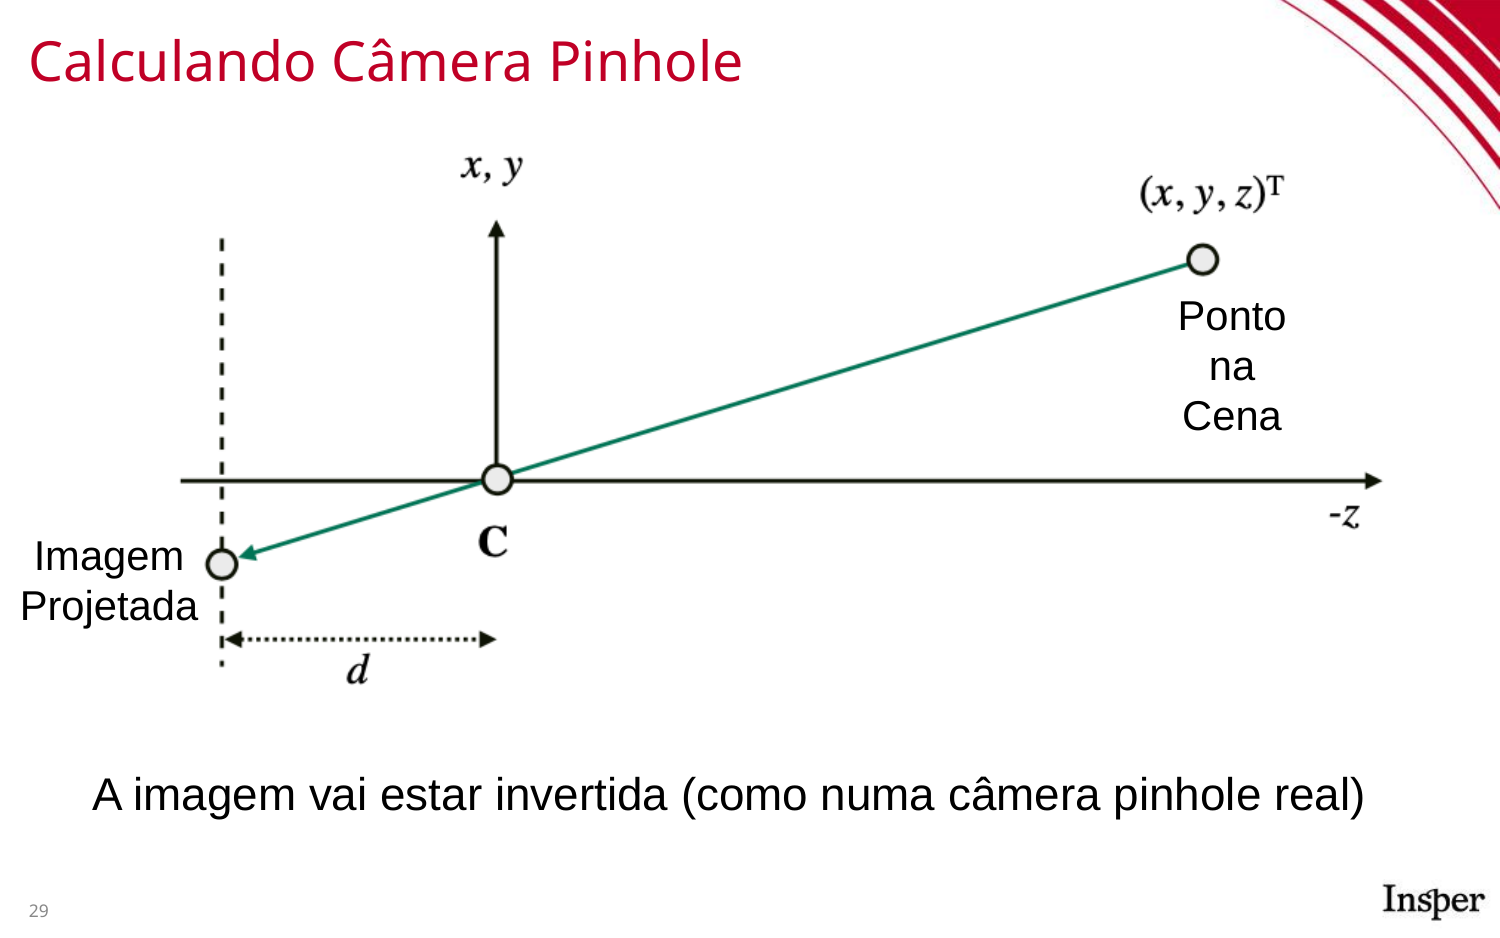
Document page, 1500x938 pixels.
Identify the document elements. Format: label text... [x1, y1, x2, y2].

text_box Imagem Projetada [0, 520, 172, 637]
text_box A imagem vai estar invertida (como numa câmera pinhole real) [77, 757, 1397, 833]
title Calculando Câmera Pinhole [13, 18, 1397, 104]
picture [178, 0, 1500, 938]
slide_number 29 [0, 887, 78, 938]
